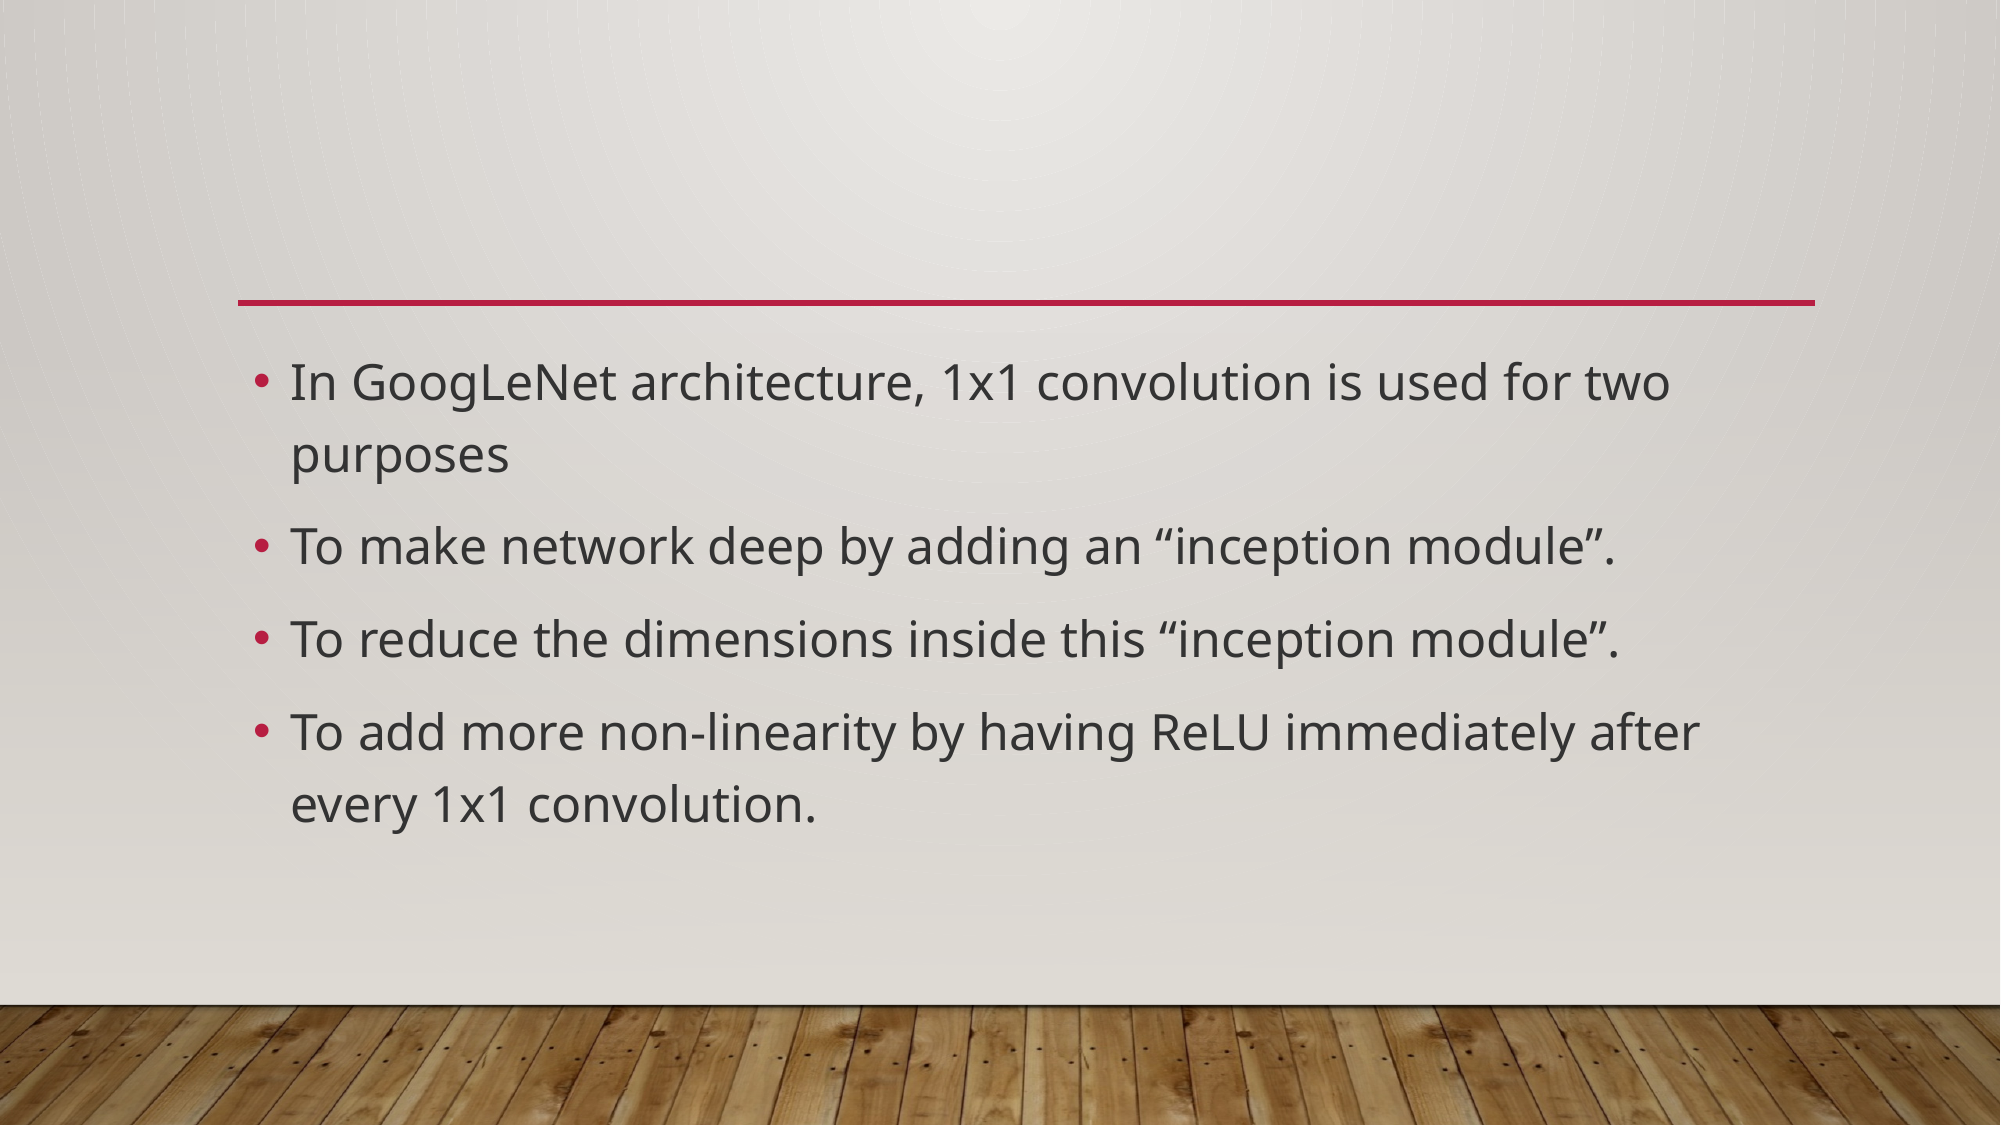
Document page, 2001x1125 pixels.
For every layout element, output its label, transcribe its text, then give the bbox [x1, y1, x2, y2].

list In GoogLeNet architecture, 1x1 convolution is used for two purposes To make network deep by adding an “inception module”. To reduce the dimensions inside this “inception module”. To add more non-linearity by having ReLU immediately after every 1x1 convolution. [238, 330, 1814, 897]
picture [0, 1005, 2000, 1125]
